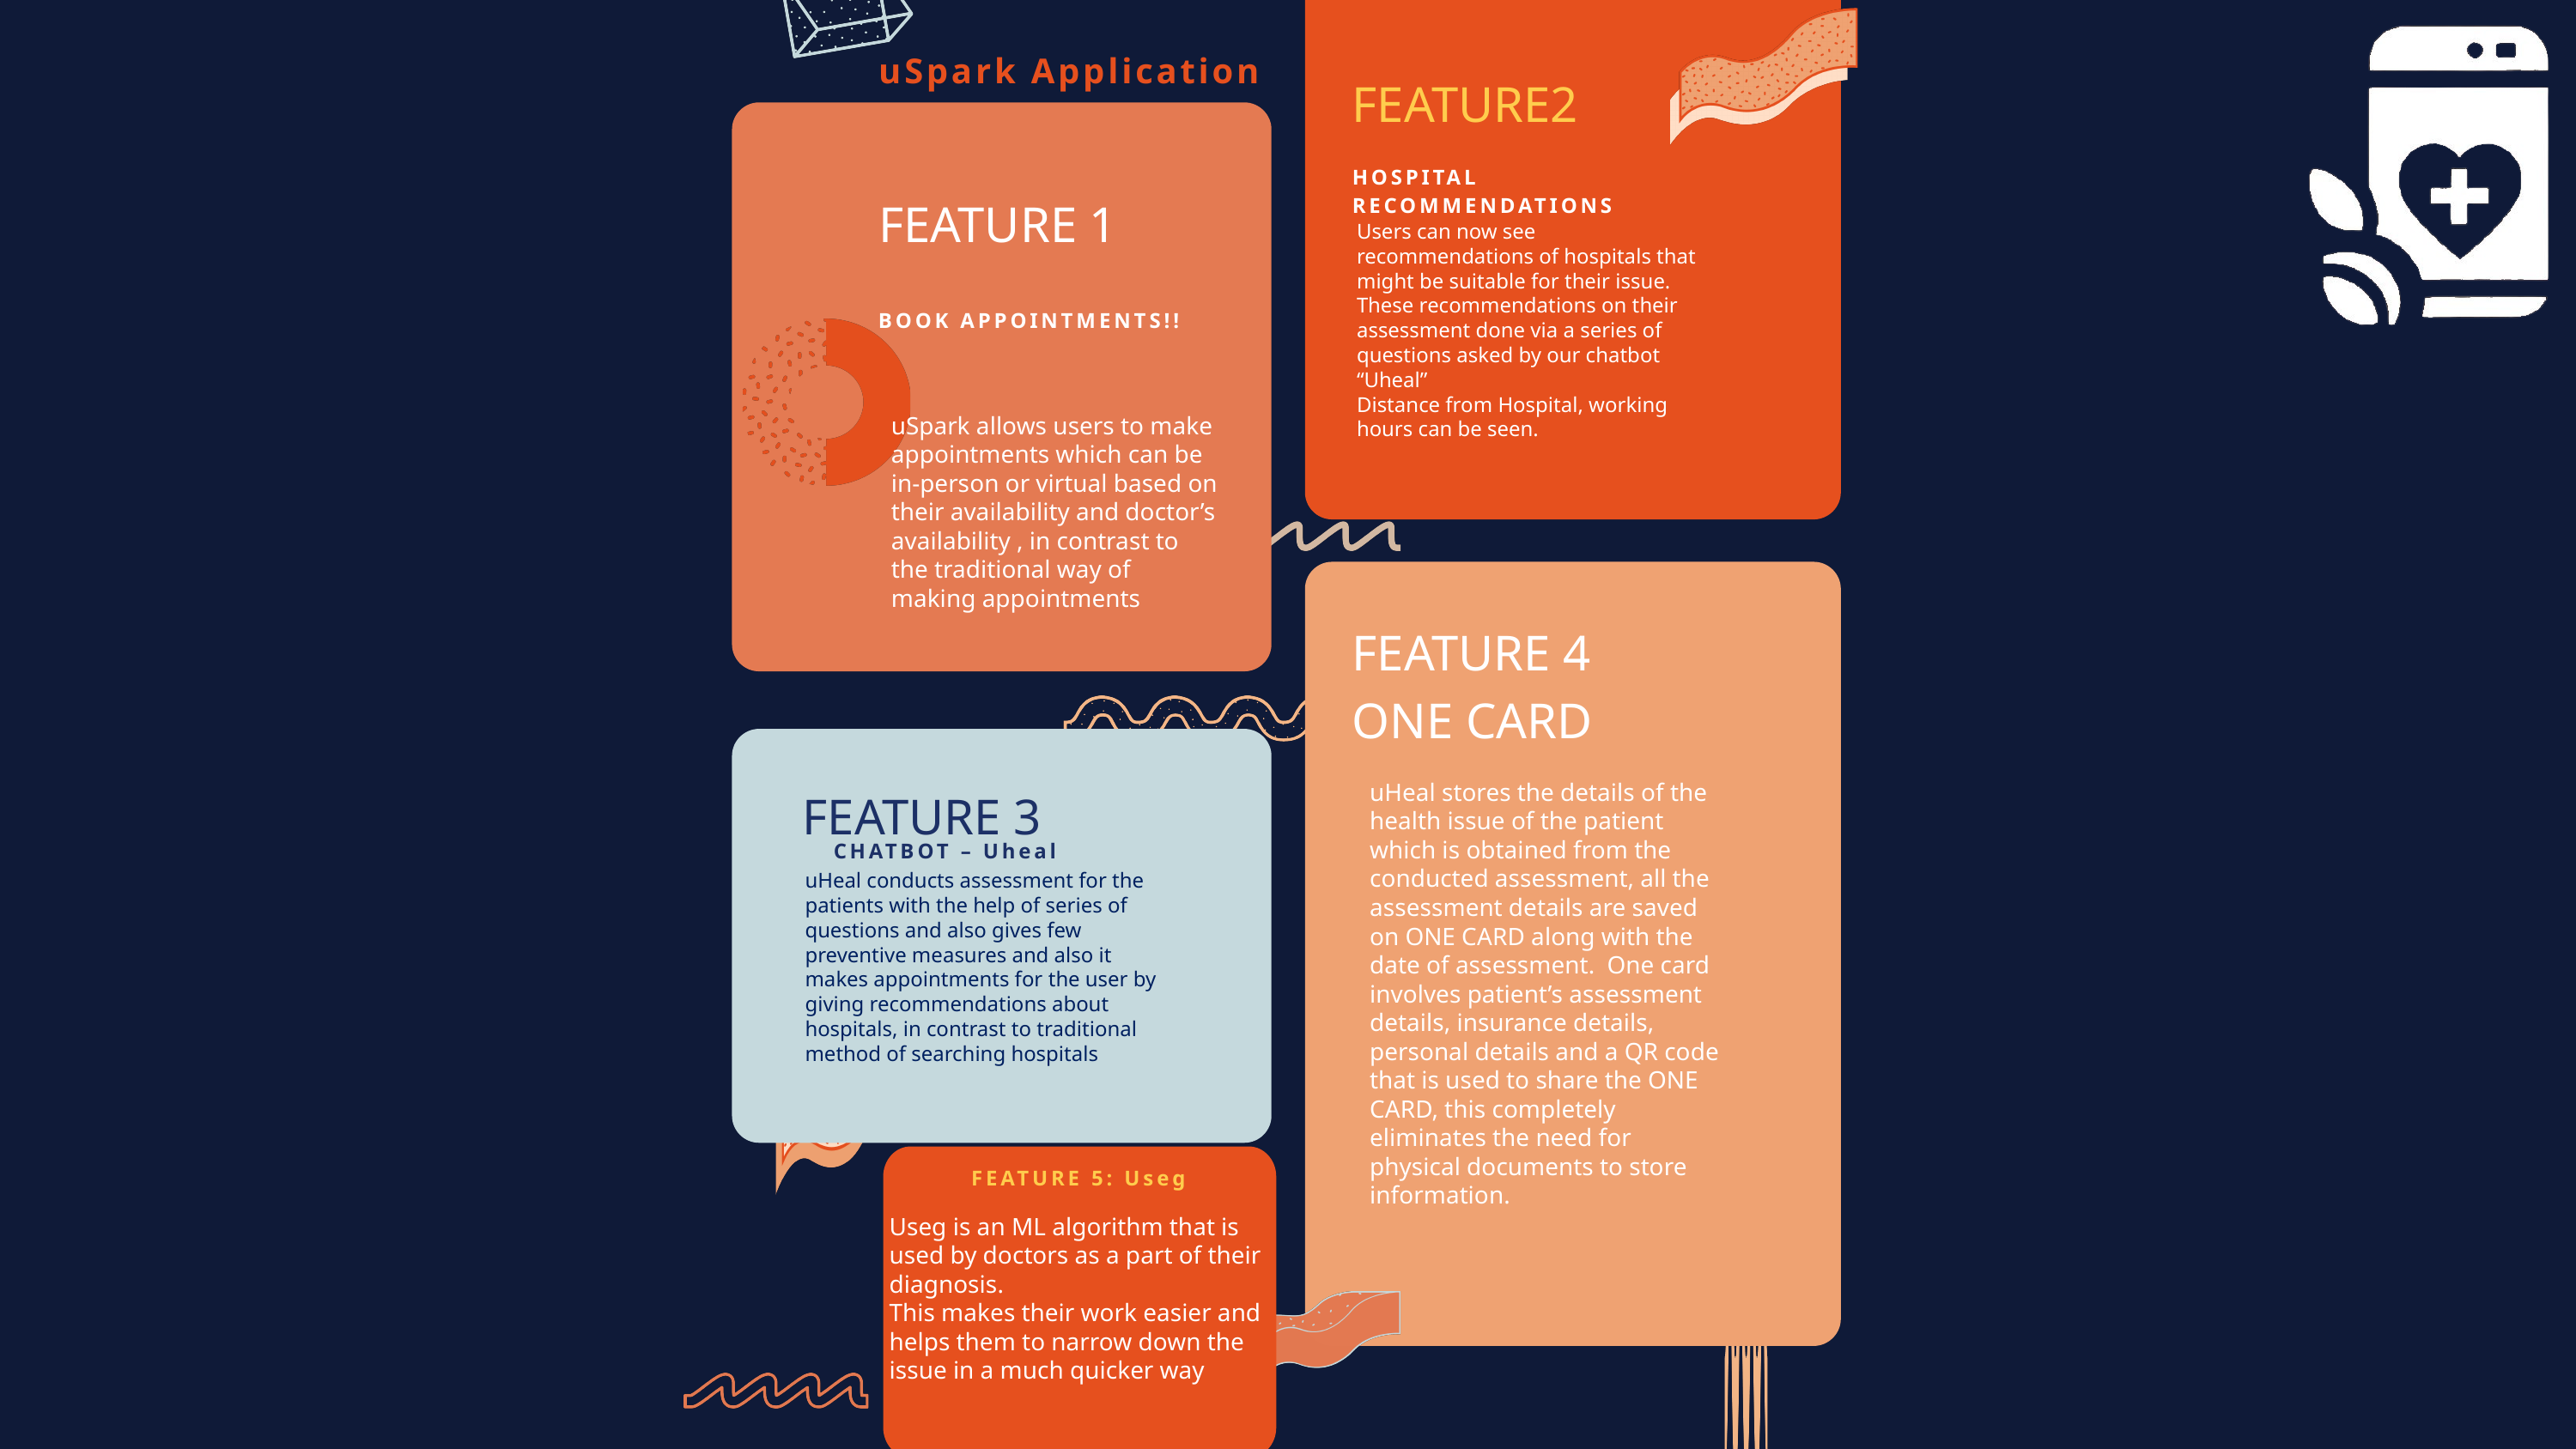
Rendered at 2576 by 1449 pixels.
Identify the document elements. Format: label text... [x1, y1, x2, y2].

text_box [1845, 8, 1858, 145]
text_box uSpark Application [878, 62, 1272, 91]
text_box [732, 728, 1272, 1143]
text_box [683, 1370, 869, 1409]
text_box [883, 1146, 1277, 1449]
text_box [779, 0, 914, 58]
text_box [775, 1150, 878, 1196]
text_box [1277, 519, 1401, 551]
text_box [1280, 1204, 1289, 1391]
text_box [1304, 0, 1842, 520]
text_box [732, 102, 1272, 672]
text_box [1724, 1353, 1768, 1449]
text_box [1289, 1291, 1401, 1373]
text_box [1304, 561, 1842, 1347]
text_box [1062, 695, 1300, 743]
picture [2271, 0, 2576, 367]
